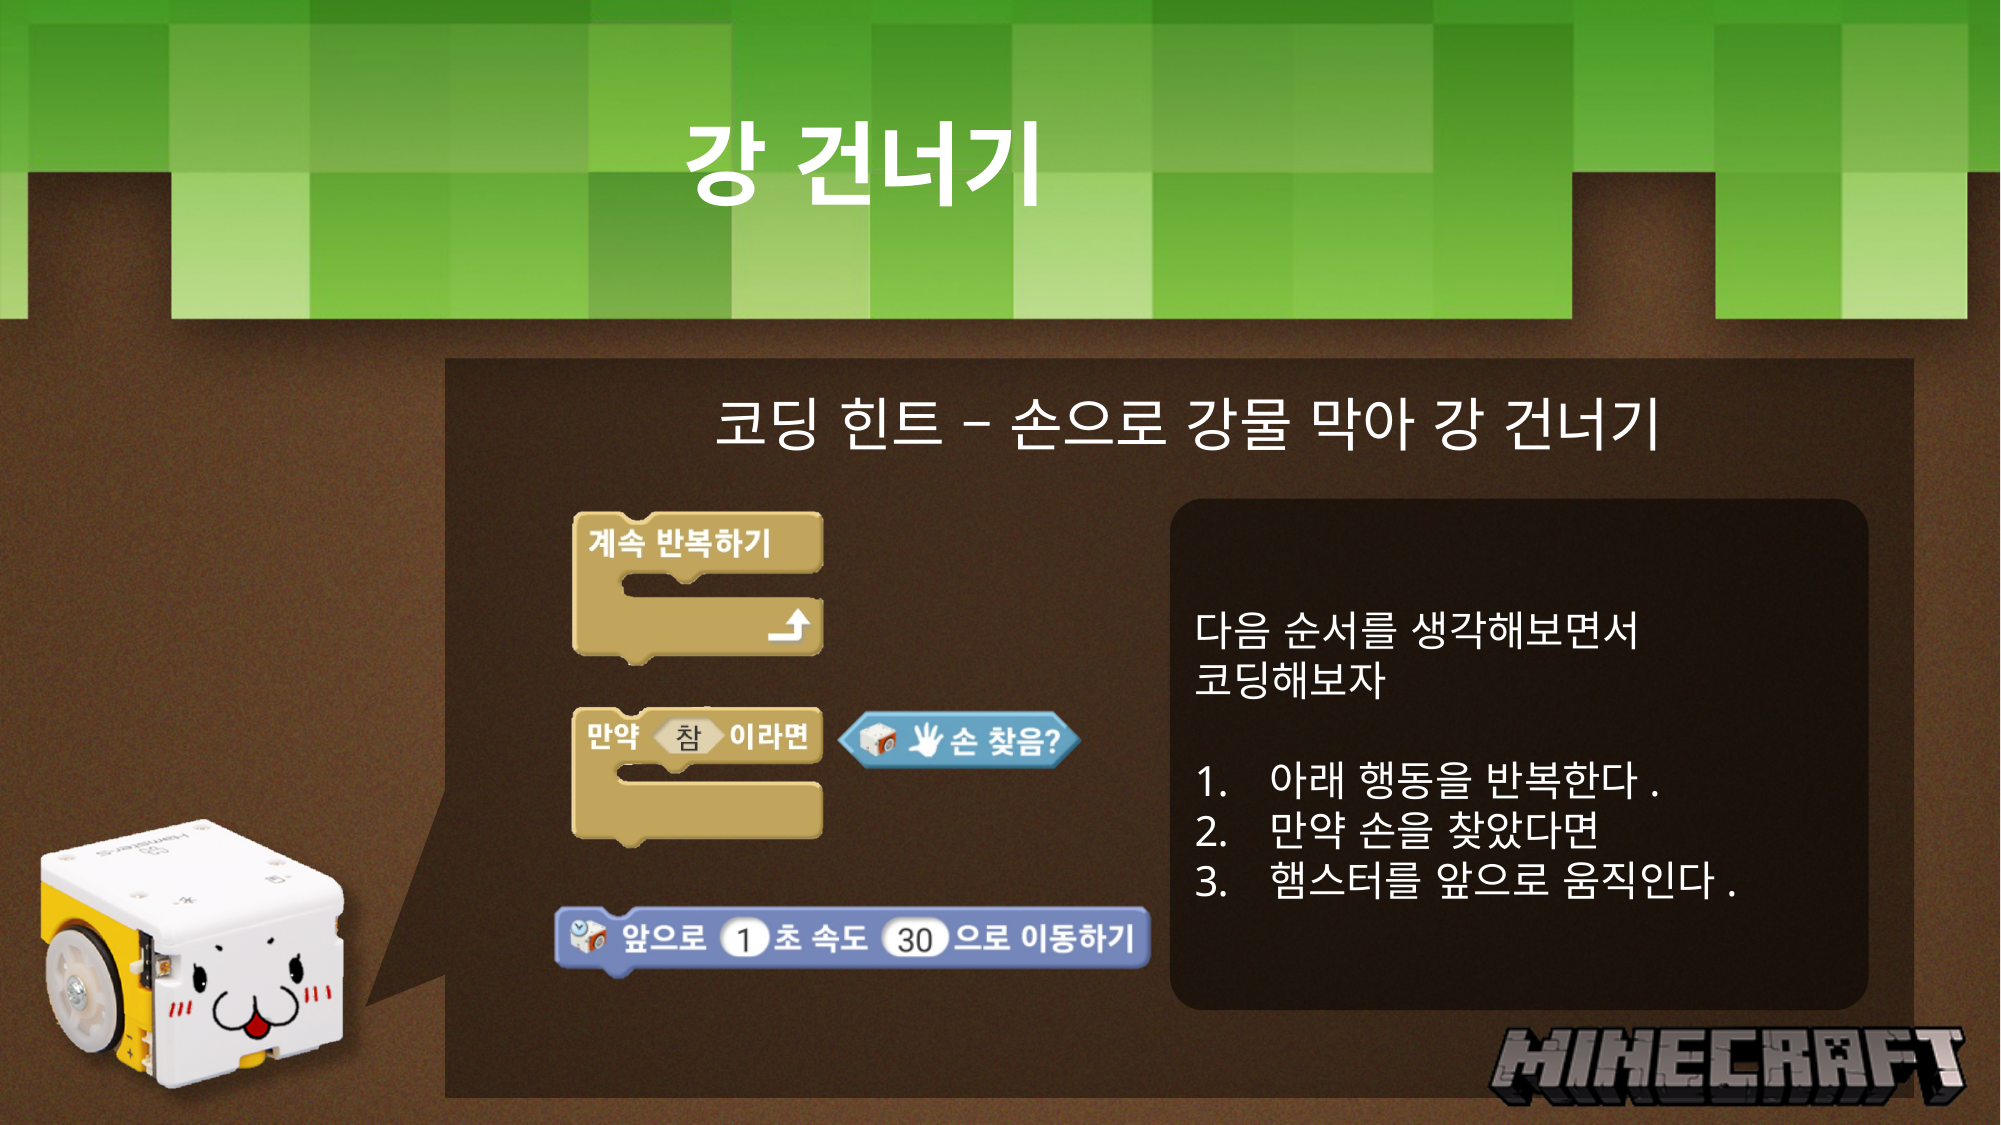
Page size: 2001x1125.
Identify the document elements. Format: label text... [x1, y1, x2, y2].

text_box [0, 777, 404, 1125]
text_box [432, 357, 1916, 1099]
text_box 코딩 힌트 – 손으로 강물 막아 강 건너기 [528, 380, 1850, 466]
picture [559, 504, 865, 681]
picture [530, 887, 1280, 988]
picture [0, 0, 2001, 1125]
picture [563, 690, 1152, 865]
text_box 다음 순서를 생각해보면서 코딩해보자 아래 행동을 반복한다. 만약 손을 찾았다면 햄스터를 앞으로 움직인다. [1168, 497, 1870, 1012]
title 강 건너기 [182, 59, 1549, 278]
